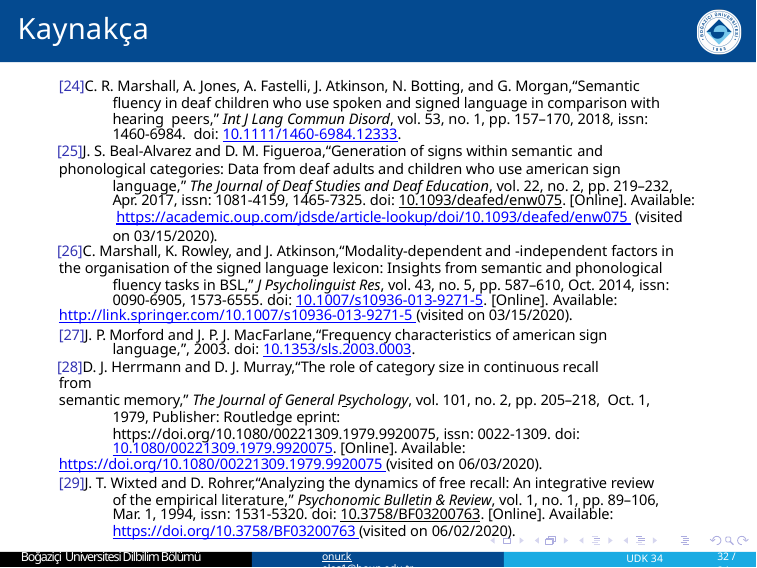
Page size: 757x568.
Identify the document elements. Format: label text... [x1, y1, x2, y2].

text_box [0, 551, 757, 568]
text_box [24]C. R. Marshall, A. Jones, A. Fastelli, J. Atkinson, N. Botting, and G. Morgan,“Semantic fluency in deaf children who use spoken and signed language in comparison with hearing peers,” Int J Lang Commun Disord, vol. 53, no. 1, pp. 157–170, 2018, issn: 1460-6984. doi: 10.1111/1460-6984.12333. [25]J. S. Beal-Alvarez and D. M. Figueroa,“Generation of signs within semantic and phonological categories: Data from deaf adults and children who use american sign language,” The Journal of Deaf Studies and Deaf Education, vol. 22, no. 2, pp. 219–232, Apr. 2017, issn: 1081-4159, 1465-7325. doi: 10.1093/deafed/enw075. [Online]. Available: https://academic.oup.com/jdsde/article-lookup/doi/10.1093/deafed/enw075 (visited on 03/15/2020). [26]C. Marshall, K. Rowley, and J. Atkinson,“Modality-dependent and -independent factors in the organisation of the signed language lexicon: Insights from semantic and phonological fluency tasks in BSL,” J Psycholinguist Res, vol. 43, no. 5, pp. 587–610, Oct. 2014, issn: 0090-6905, 1573-6555. doi: 10.1007/s10936-013-9271-5. [Online]. Available: http://link.springer.com/10.1007/s10936-013-9271-5 (visited on 03/15/2020). [27]J. P. Morford and J. P. J. MacFarlane,“Frequency characteristics of american sign language,”, 2003. doi: 10.1353/sls.2003.0003. [28]D. J. Herrmann and D. J. Murray,“The role of category size in continuous recall from semantic memory,” The Journal of General Psychology, vol. 101, no. 2, pp. 205–218, Oct. 1, 1979, Publisher: Routledge eprint: https://doi.org/10.1080/00221309.1979.9920075, issn: 0022-1309. doi: 10.1080/00221309.1979.9920075. [Online]. Available: https://doi.org/10.1080/00221309.1979.9920075 (visited on 06/03/2020). [29]J. T. Wixted and D. Rohrer,“Analyzing the dynamics of free recall: An integrative review of the empirical literature,” Psychonomic Bulletin & Review, vol. 1, no. 1, pp. 89–106, Mar. 1, 1994, issn: 1531-5320. doi: 10.3758/BF03200763. [Online]. Available: https://doi.org/10.3758/BF03200763 (visited on 06/02/2020). [56, 74, 699, 542]
title Kaynakça [15, 7, 233, 105]
picture [696, 9, 742, 55]
